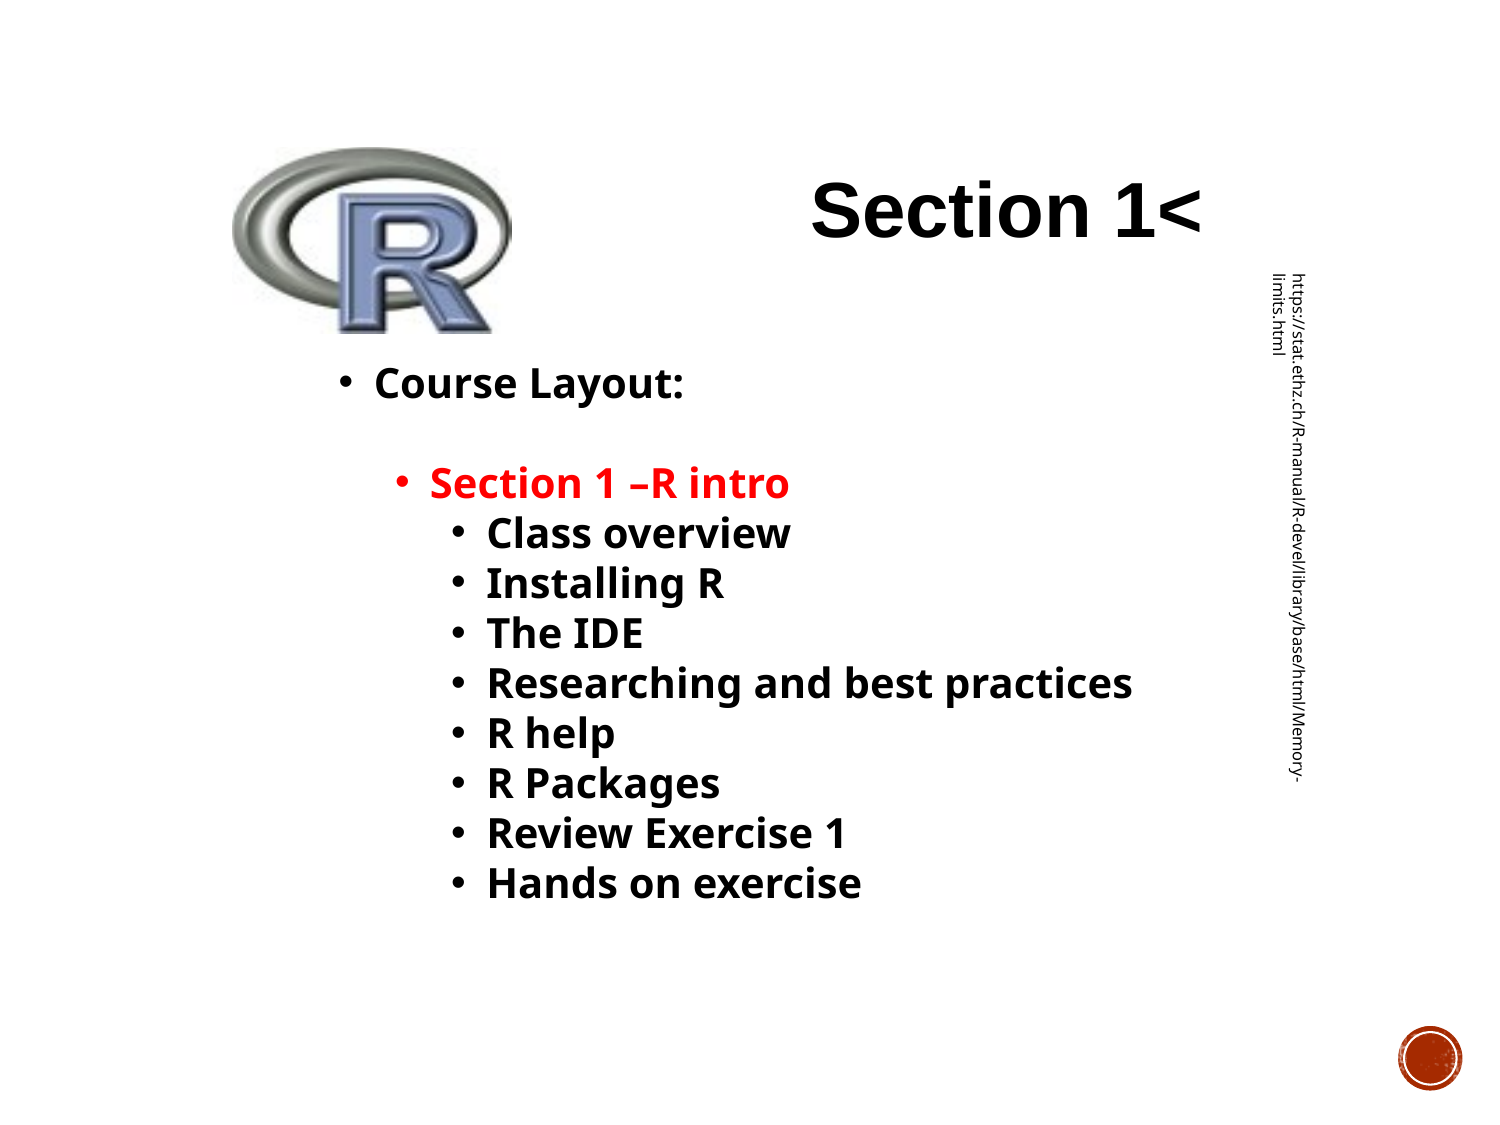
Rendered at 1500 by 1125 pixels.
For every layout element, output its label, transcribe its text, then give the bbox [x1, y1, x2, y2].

text_box https://stat.ethz.ch/R-manual/R-devel/library/base/html/Memory-limits.html [1262, 259, 1317, 822]
text_box Section 1< [513, 170, 1219, 261]
text_box Course Layout: Section 1 –R intro Class overview Installing R The IDE Researching and best practices R help R Packages Review Exercise 1 Hands on exercise [323, 349, 1240, 1065]
picture [232, 147, 512, 334]
